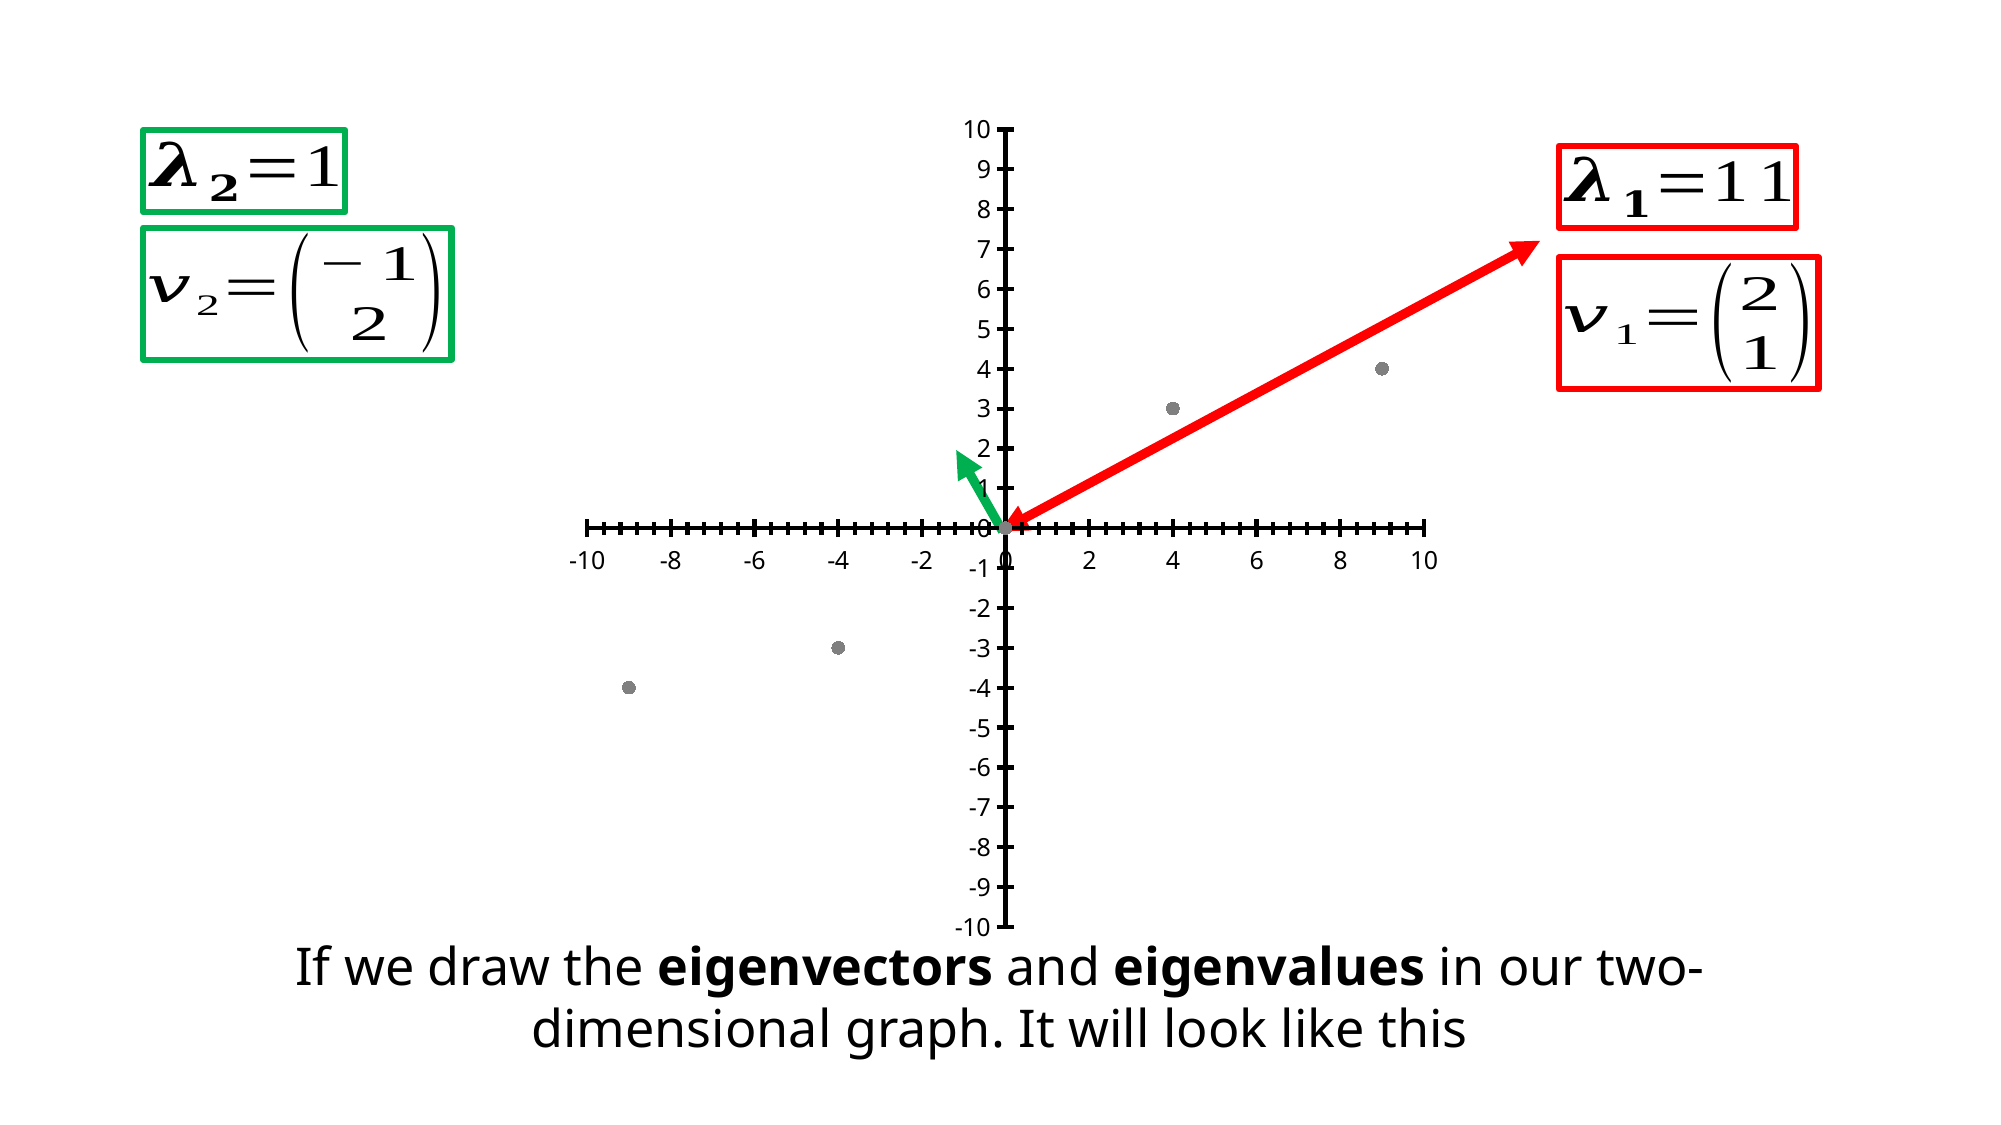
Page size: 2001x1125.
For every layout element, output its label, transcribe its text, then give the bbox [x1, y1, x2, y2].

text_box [1444, 240, 1541, 532]
chart [556, 103, 1444, 991]
text_box If we draw the eigenvectors and eigenvalues in our two- dimensional graph. It will look like this [266, 920, 1735, 1072]
